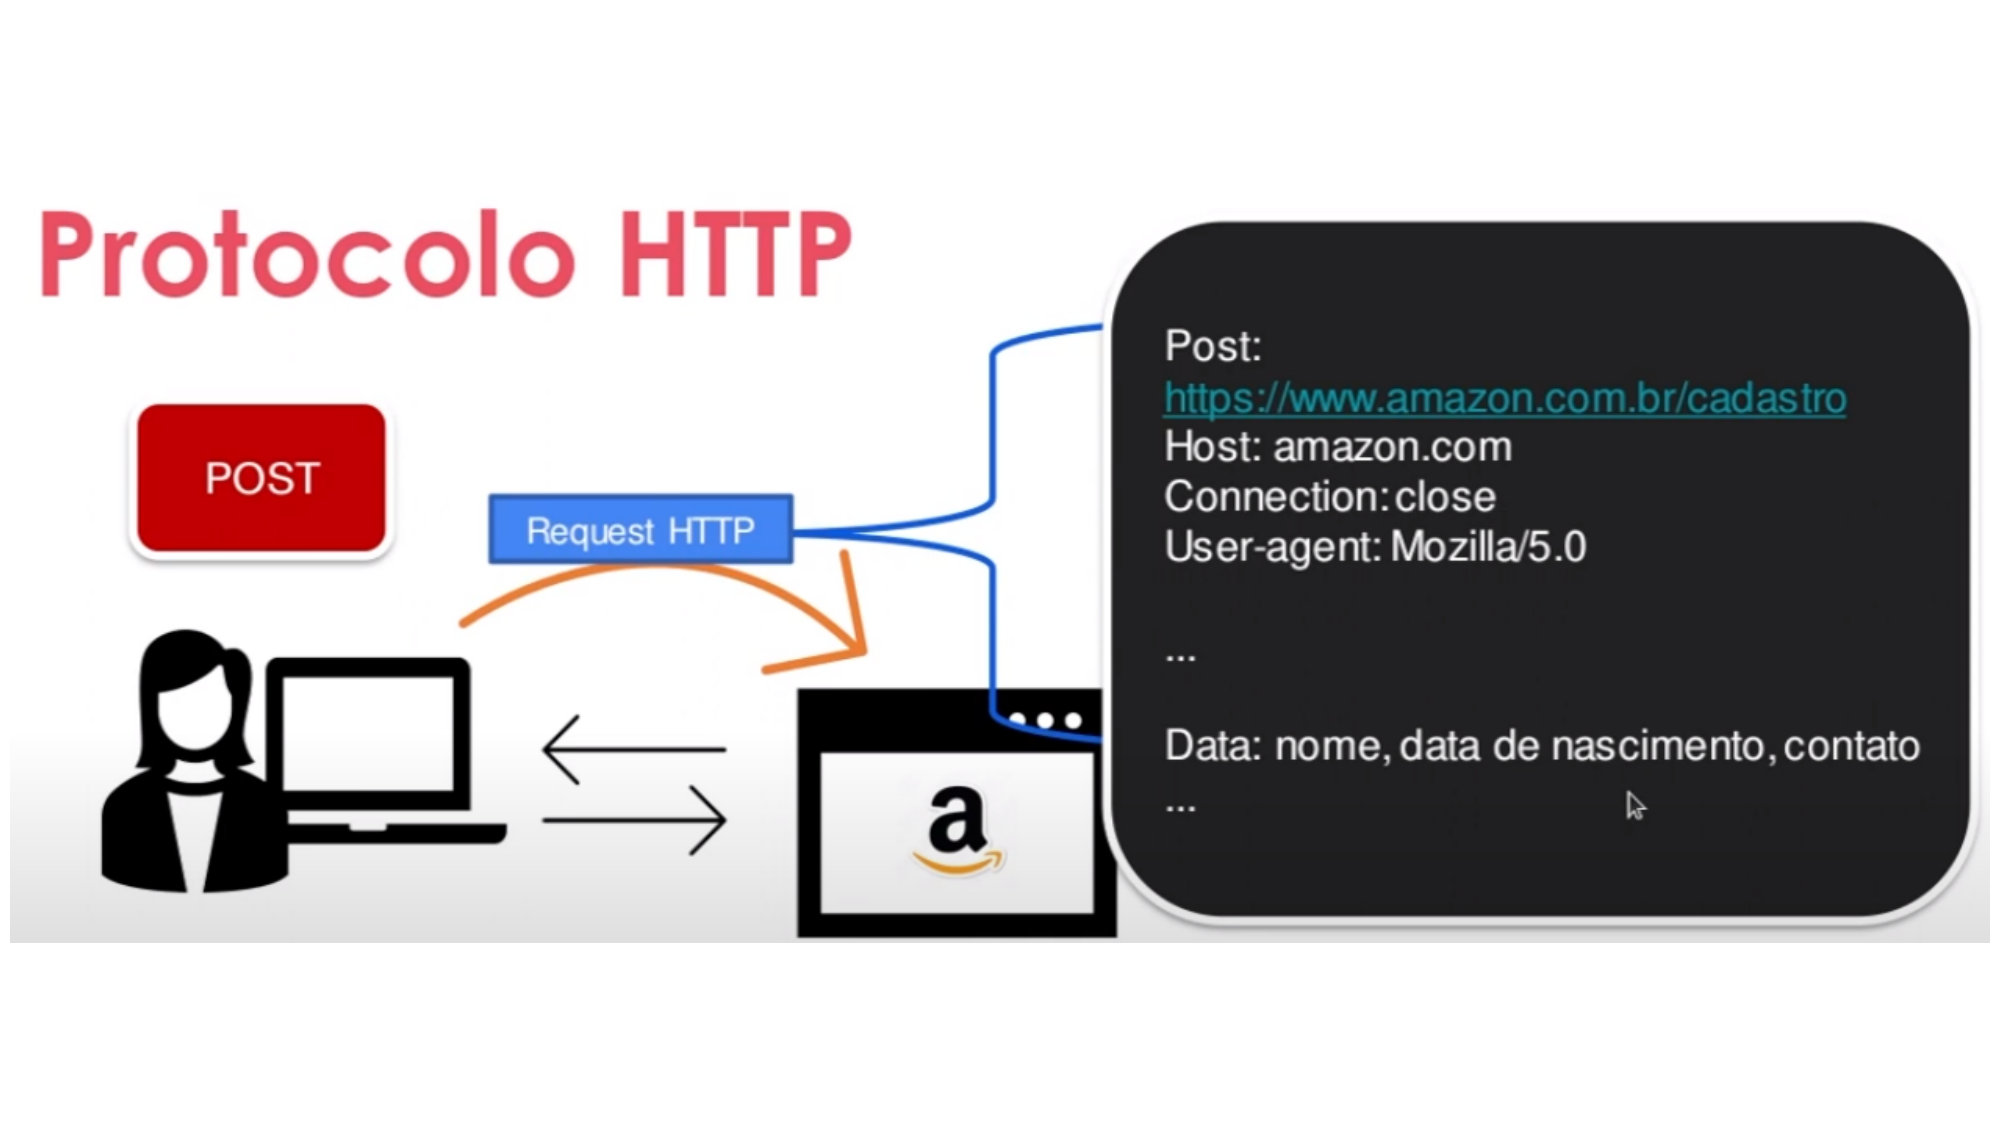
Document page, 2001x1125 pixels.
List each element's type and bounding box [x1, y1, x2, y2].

picture [10, 182, 1990, 943]
